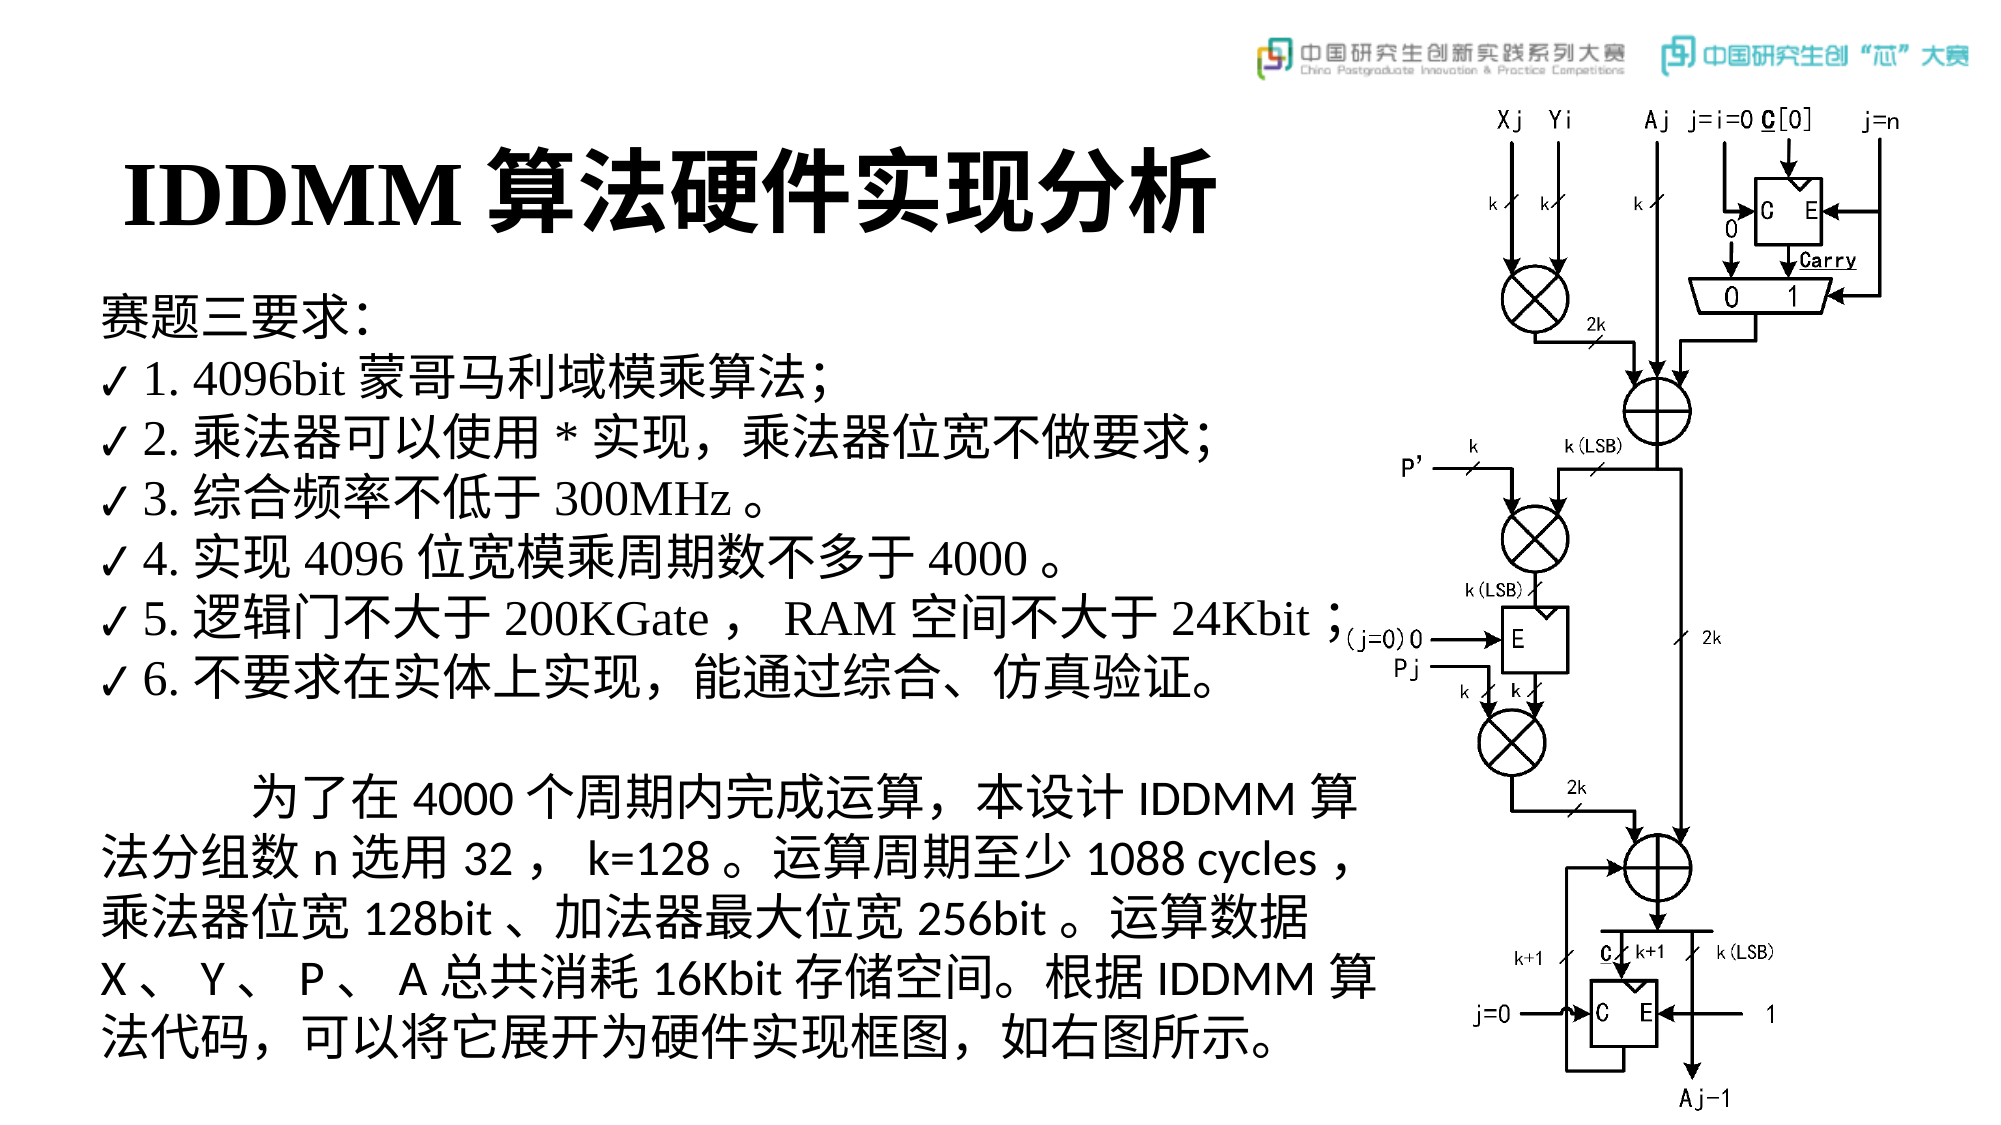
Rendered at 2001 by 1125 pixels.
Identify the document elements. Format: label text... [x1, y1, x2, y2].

picture [1657, 27, 1978, 82]
picture [1256, 27, 1650, 87]
picture [1327, 98, 1914, 1125]
title IDDMM算法硬件实现分析 [107, 139, 1327, 277]
text_box 赛题三要求： ✔ 1. 4096bit蒙哥马利域模乘算法； ✔ 2.乘法器可以使用*实现，乘法器位宽不做要求； ✔ 3.综合频率不低于300MHz。 ✔ 4.实现4096位宽模乘周期数不多于4000。 ✔ 5.逻辑门不大于200KGate，RAM空间不大于24Kbit； ✔ 6.不要求在实体上实现，能通过综合、仿真验证。 为了在4000个周期内完成运算，本设计IDDMM算法分组数n选用32，k=128。运算周期至少1088 cycles，乘法器位宽128bit、加法器最大位宽256bit。运算数据X、Y、P、A总共消耗16Kbit存储空间。根据IDDMM算法代码，可以将它展开为硬件实现框图，如右图所示。 [85, 277, 1327, 1073]
